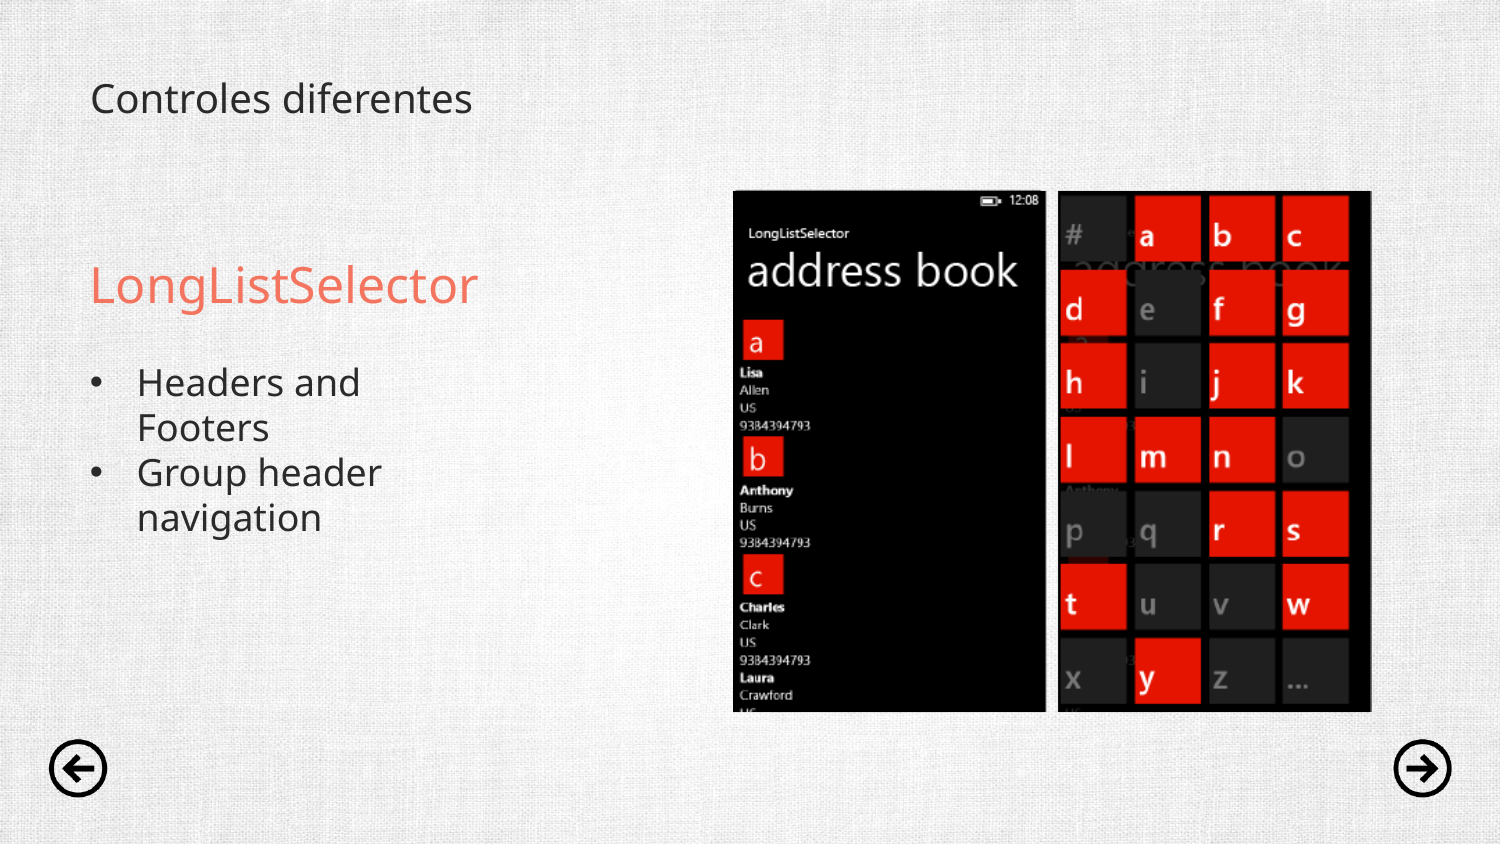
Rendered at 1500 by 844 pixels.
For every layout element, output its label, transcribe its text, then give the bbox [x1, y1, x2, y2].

title Controles diferentes [75, 65, 1425, 130]
picture [0, 0, 1500, 844]
text_box LongListSelector Headers and Footers Group header navigation [74, 246, 507, 592]
